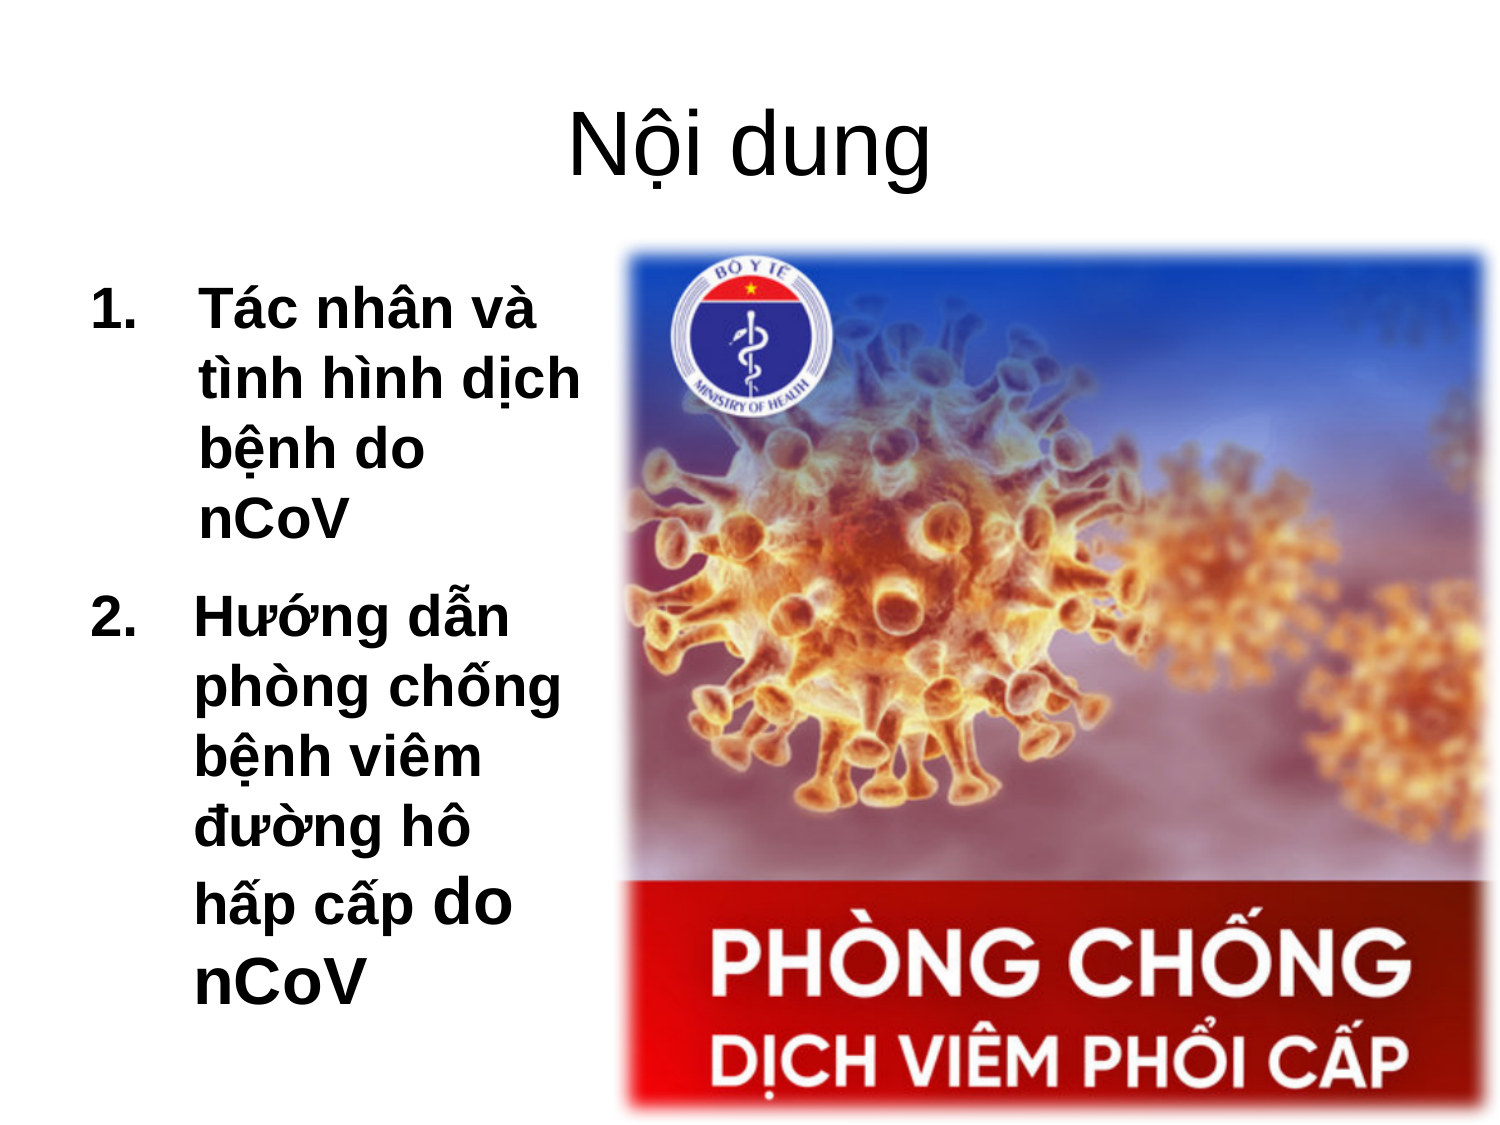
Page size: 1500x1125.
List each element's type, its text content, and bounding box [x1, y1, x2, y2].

title Nội dung [74, 44, 1426, 233]
list Tác nhân và tình hình dịch bệnh do nCoV Hướng dẫn phòng chống bệnh viêm đường hô hấp cấp do nCoV [74, 262, 601, 1006]
picture [612, 237, 1500, 1125]
